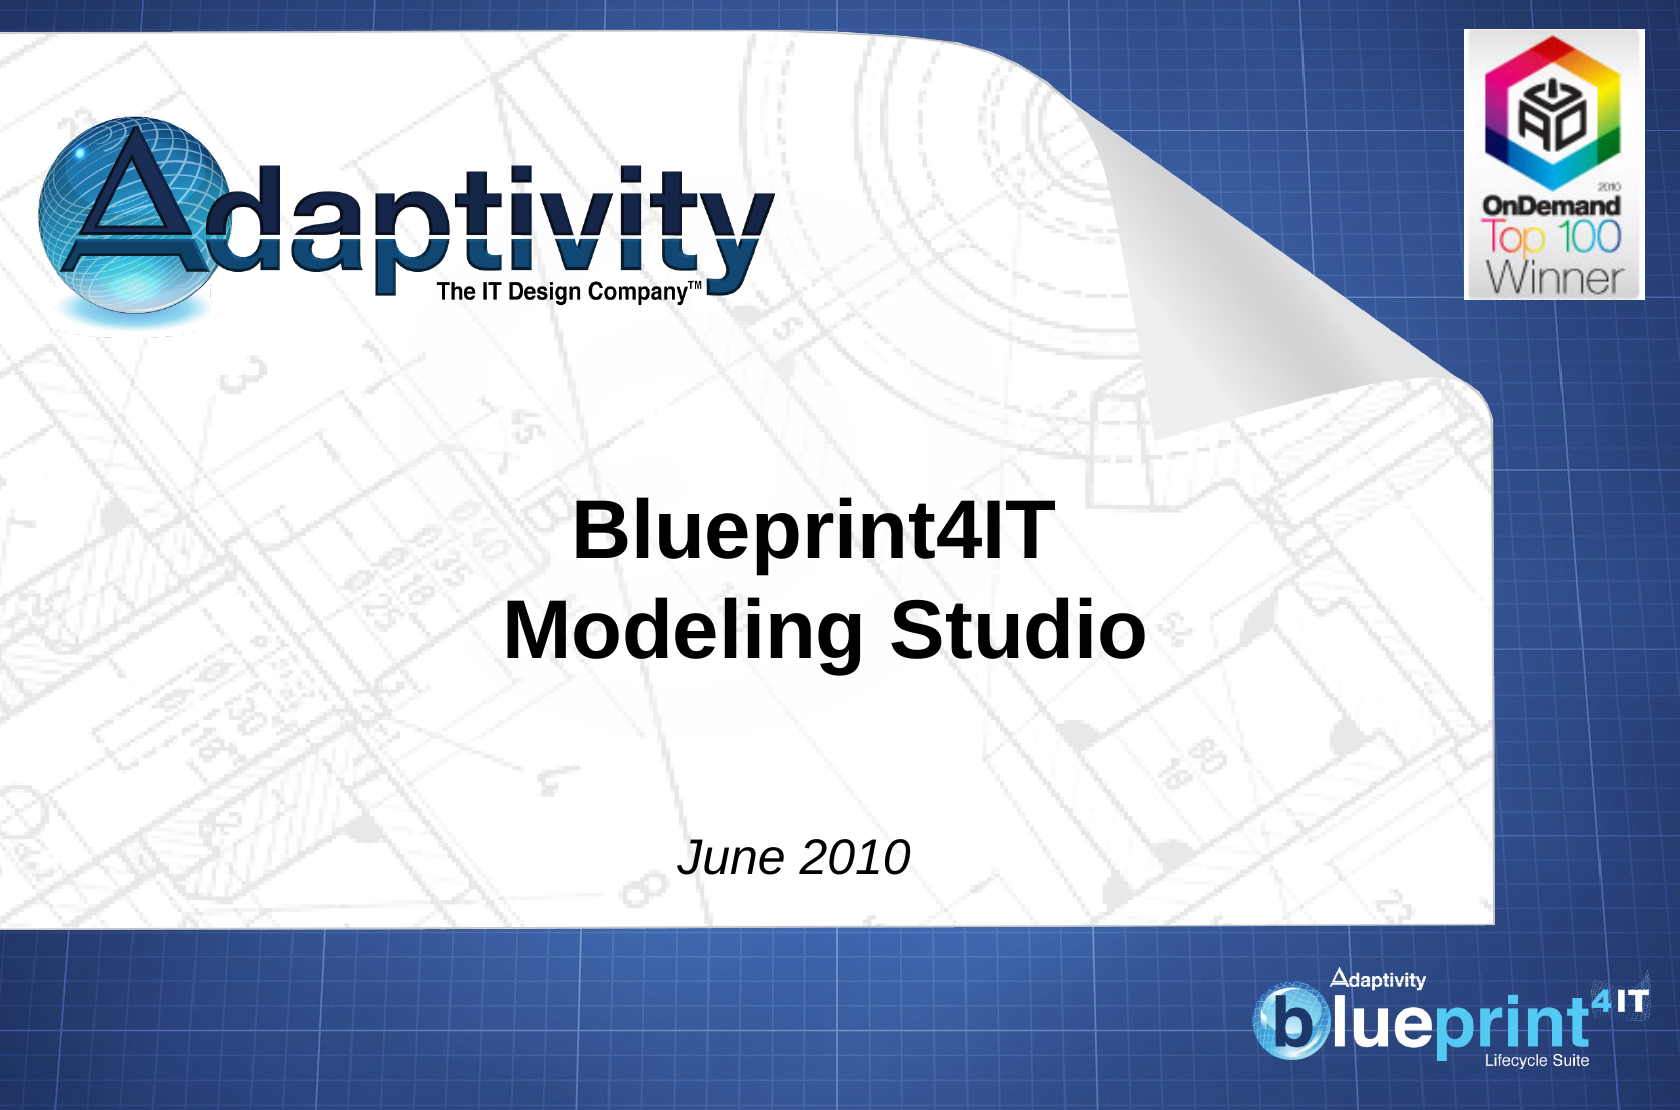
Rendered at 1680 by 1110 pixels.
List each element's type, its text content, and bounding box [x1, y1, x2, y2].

picture [0, 0, 1680, 1110]
subtitle June 2010 [216, 817, 1372, 1011]
title Blueprint4IT Modeling Studio [205, 467, 1446, 741]
